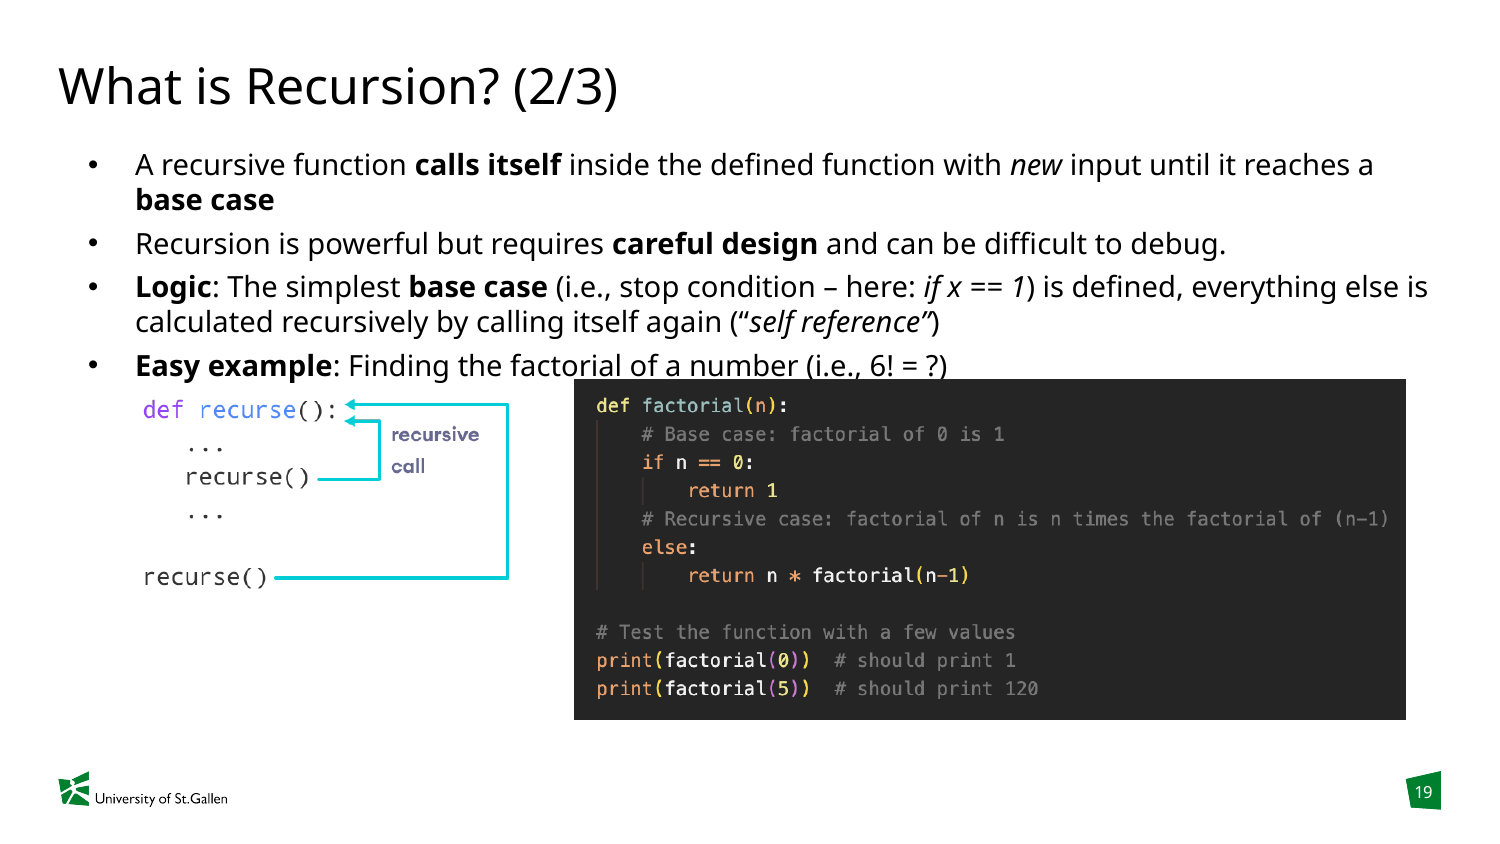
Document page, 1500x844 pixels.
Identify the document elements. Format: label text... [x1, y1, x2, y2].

picture [122, 379, 529, 607]
slide_number 19 [1405, 782, 1442, 827]
title What is Recursion? (2/3) [58, 61, 1442, 146]
picture [58, 771, 227, 807]
list A recursive function calls itself inside the defined function with new input until it reaches a base case Recursion is powerful but requires careful design and can be difficult to debug. Logic: The simplest base case (i.e., stop condition – here: if x == 1) is defined, everything else is calculated recursively by calling itself again (“self reference”) Easy example: Finding the factorial of a number (i.e., 6! = ?) [58, 146, 1442, 672]
picture [574, 379, 1406, 720]
